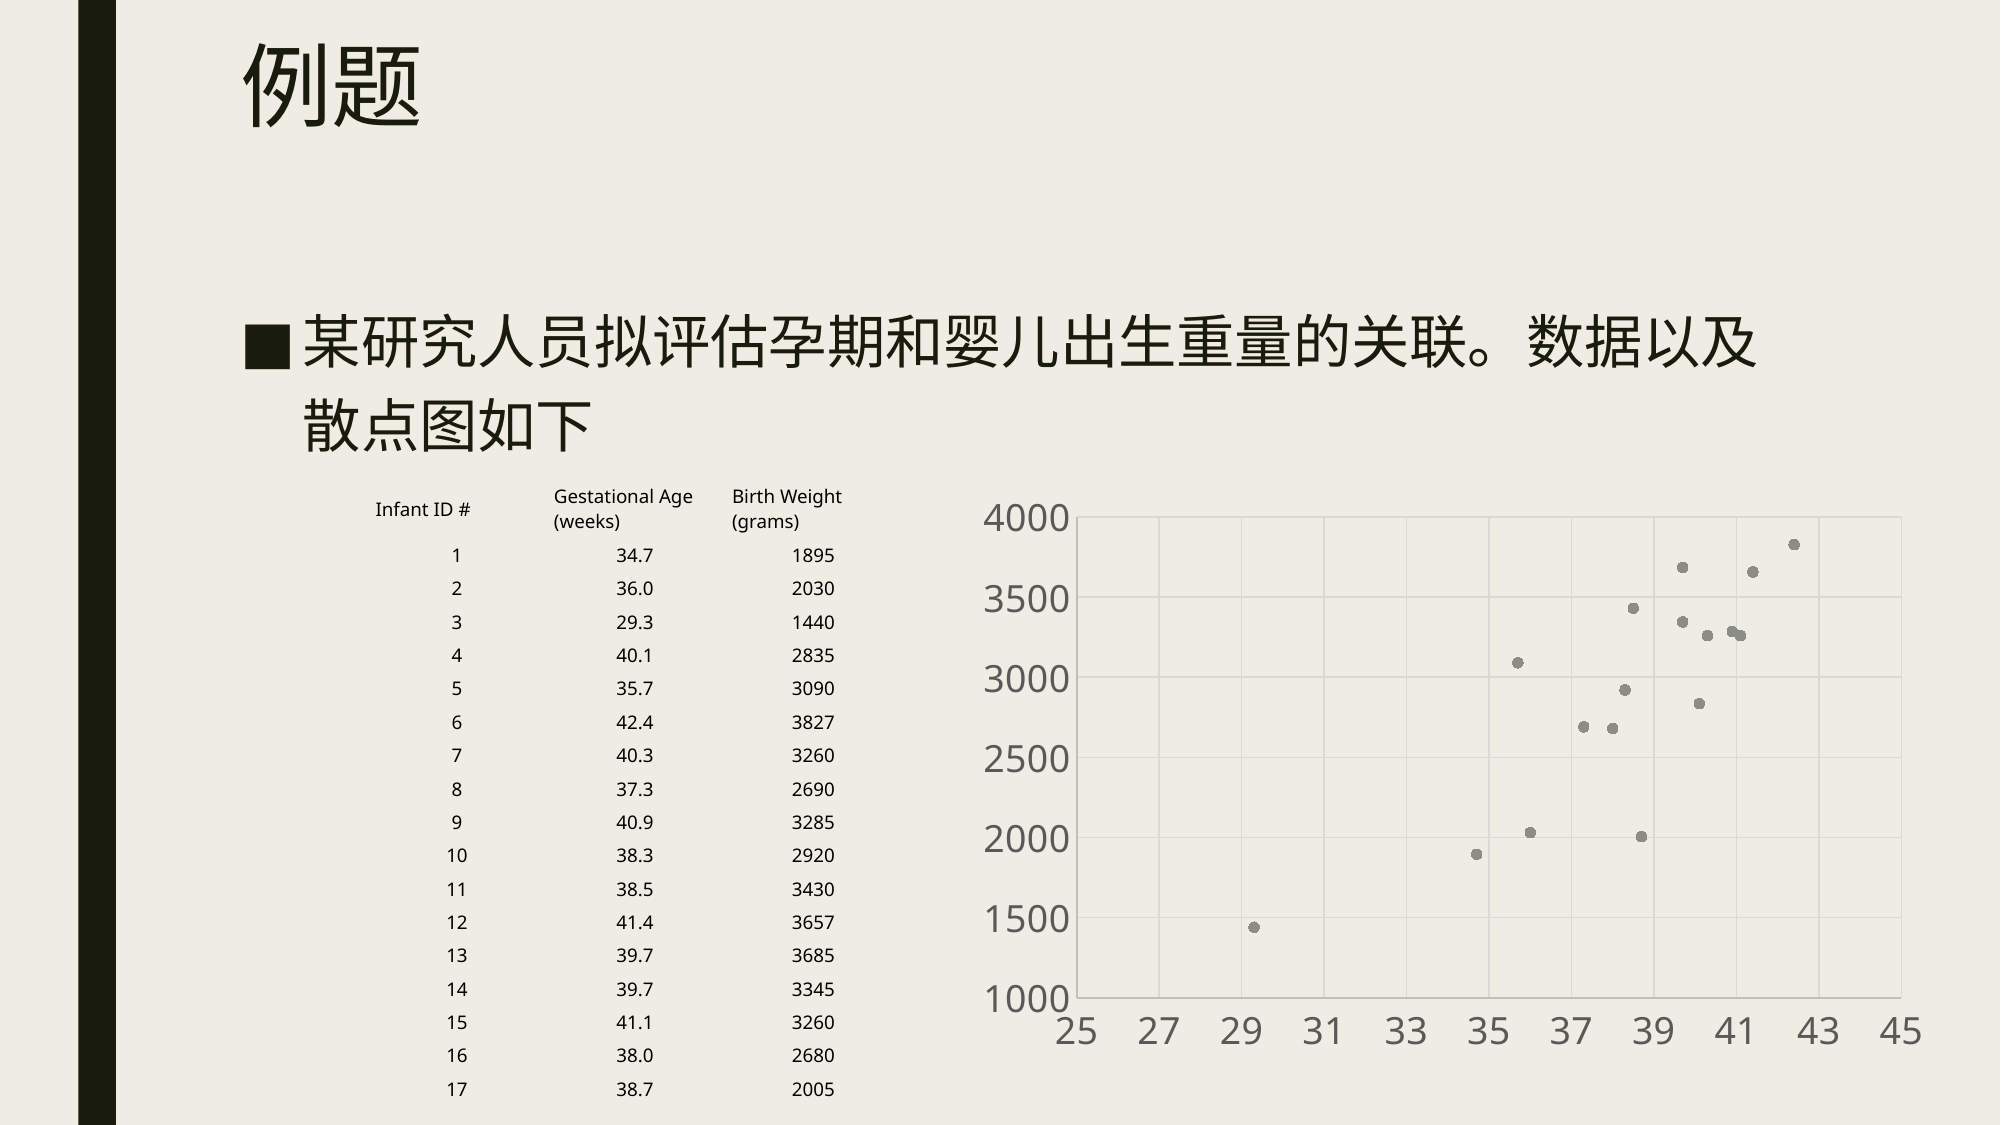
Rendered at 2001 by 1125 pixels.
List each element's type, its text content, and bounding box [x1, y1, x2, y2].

table_cell 1895 [724, 538, 902, 572]
table_cell 1 [368, 538, 546, 572]
table_cell 38.5 [546, 872, 724, 905]
table_cell 17 [368, 1072, 546, 1106]
table_cell 36.0 [546, 572, 724, 605]
table_cell 39.7 [546, 939, 724, 972]
table_cell 3285 [724, 805, 902, 839]
table_cell 37.3 [546, 772, 724, 805]
table_cell 41.4 [546, 905, 724, 939]
table_cell 7 [368, 739, 546, 772]
table_cell 8 [368, 772, 546, 805]
table_cell 42.4 [546, 705, 724, 739]
table_header Gestational Age (weeks) [546, 480, 724, 538]
table_cell 38.0 [546, 1039, 724, 1072]
table_cell 2680 [724, 1039, 902, 1072]
table_cell 34.7 [546, 538, 724, 572]
table_cell 10 [368, 839, 546, 872]
table_cell 3827 [724, 705, 902, 739]
table_cell 12 [368, 905, 546, 939]
table_cell 2920 [724, 839, 902, 872]
table_cell 2690 [724, 772, 902, 805]
table_cell 29.3 [546, 605, 724, 639]
table_cell 9 [368, 805, 546, 839]
table_cell 3 [368, 605, 546, 639]
table_cell 3260 [724, 739, 902, 772]
list 某研究人员拟评估孕期和婴儿出生重量的关联。数据以及散点图如下 [225, 283, 1800, 872]
table_cell 39.7 [546, 972, 724, 1006]
table_cell 2005 [724, 1072, 902, 1106]
table_cell 11 [368, 872, 546, 905]
table_cell 3657 [724, 905, 902, 939]
table_cell 1440 [724, 605, 902, 639]
table_header Infant ID # [368, 480, 546, 538]
table_cell 40.3 [546, 739, 724, 772]
table_cell 5 [368, 672, 546, 705]
table_cell 3090 [724, 672, 902, 705]
table_cell 38.3 [546, 839, 724, 872]
table_cell 3345 [724, 972, 902, 1006]
table_cell 3430 [724, 872, 902, 905]
table_cell 3685 [724, 939, 902, 972]
table_cell 6 [368, 705, 546, 739]
table_cell 13 [368, 939, 546, 972]
title 例题 [225, 35, 1800, 279]
table_cell 40.1 [546, 639, 724, 672]
table_cell 2835 [724, 639, 902, 672]
table_header Birth Weight (grams) [724, 480, 902, 538]
table_cell 16 [368, 1039, 546, 1072]
table_cell 2030 [724, 572, 902, 605]
table_cell 35.7 [546, 672, 724, 705]
table_cell 14 [368, 972, 546, 1006]
table_cell 2 [368, 572, 546, 605]
table_cell 4 [368, 639, 546, 672]
table_cell 38.7 [546, 1072, 724, 1106]
table_cell 41.1 [546, 1006, 724, 1039]
chart [963, 479, 1943, 1067]
table_cell 3260 [724, 1006, 902, 1039]
table_cell 40.9 [546, 805, 724, 839]
table_cell 15 [368, 1006, 546, 1039]
